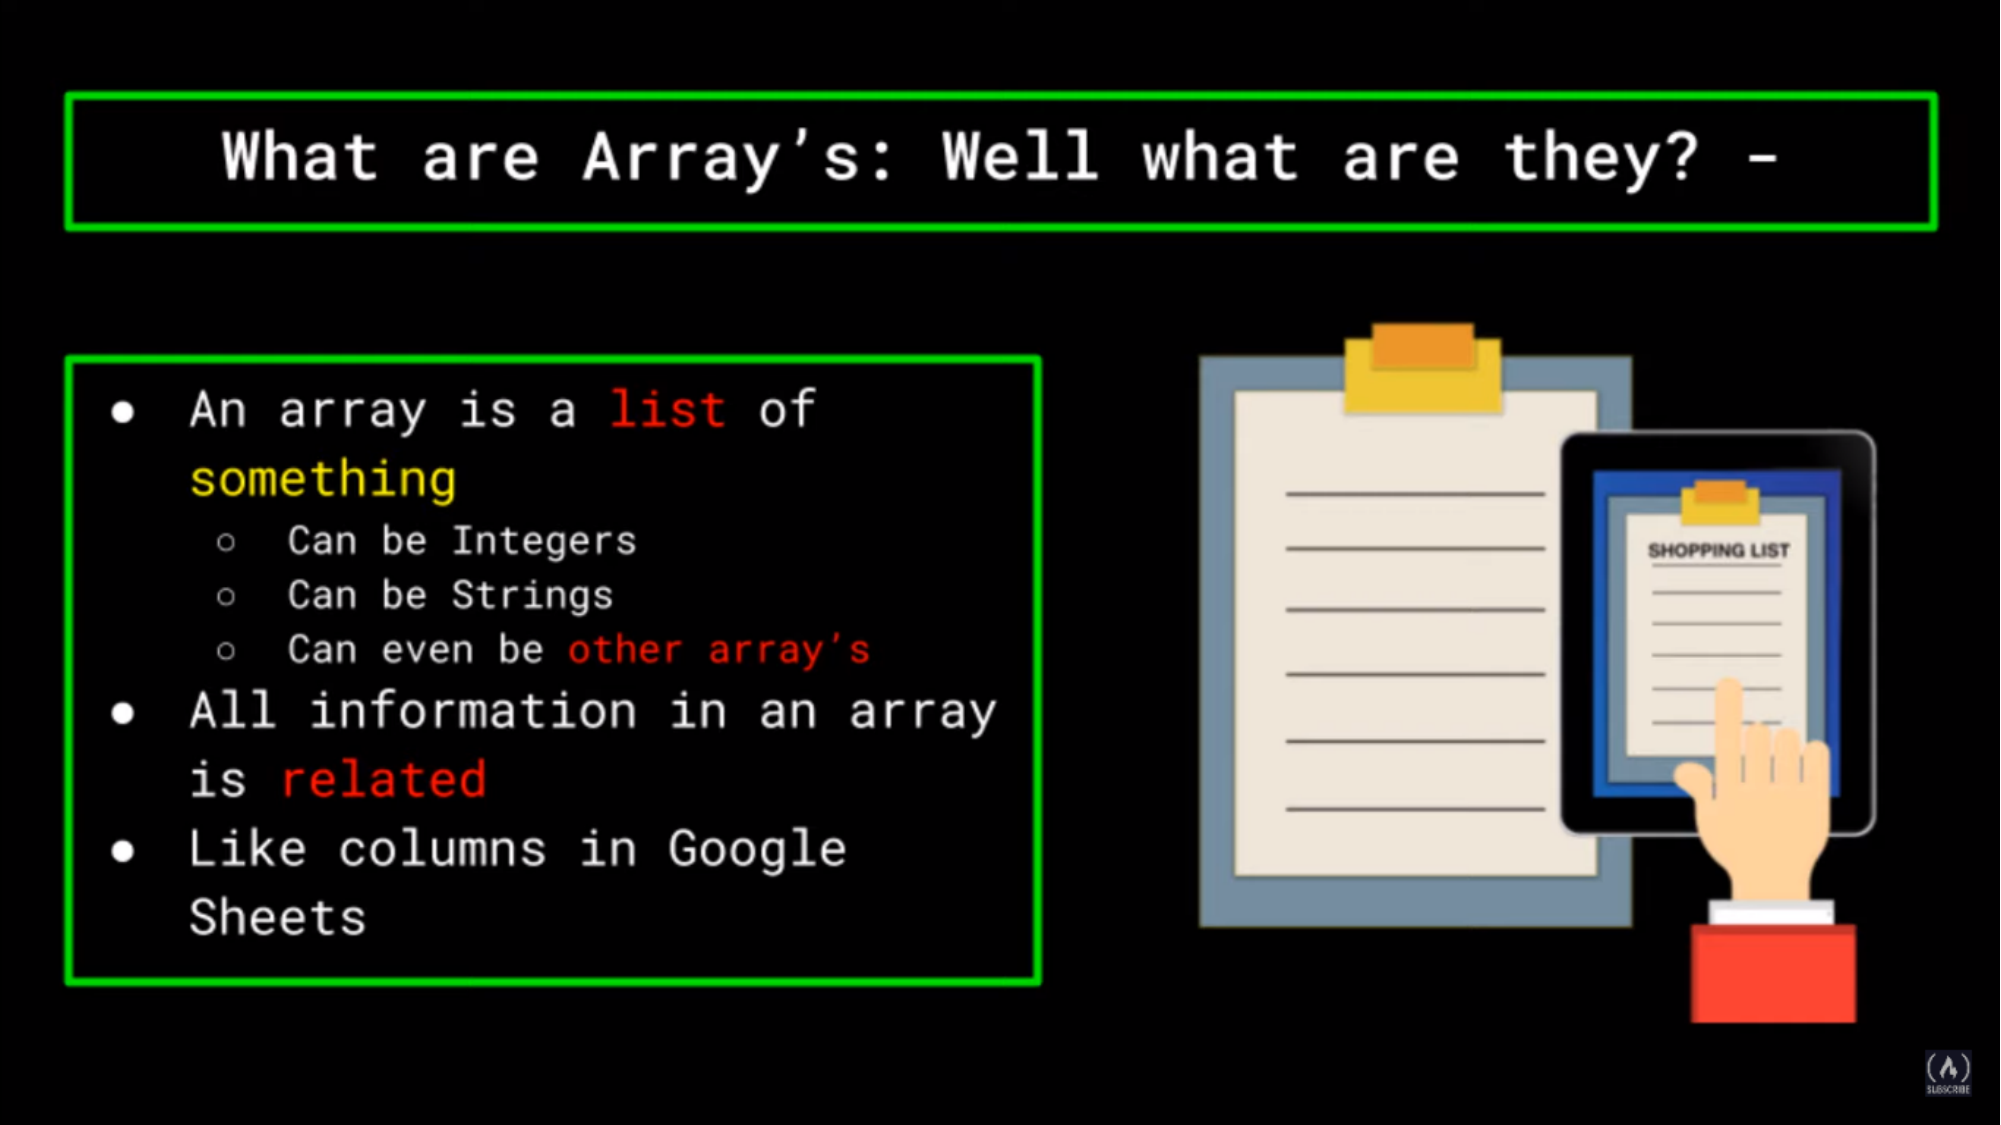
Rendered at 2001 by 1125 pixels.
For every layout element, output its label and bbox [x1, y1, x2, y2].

list [0, 0, 2000, 1125]
